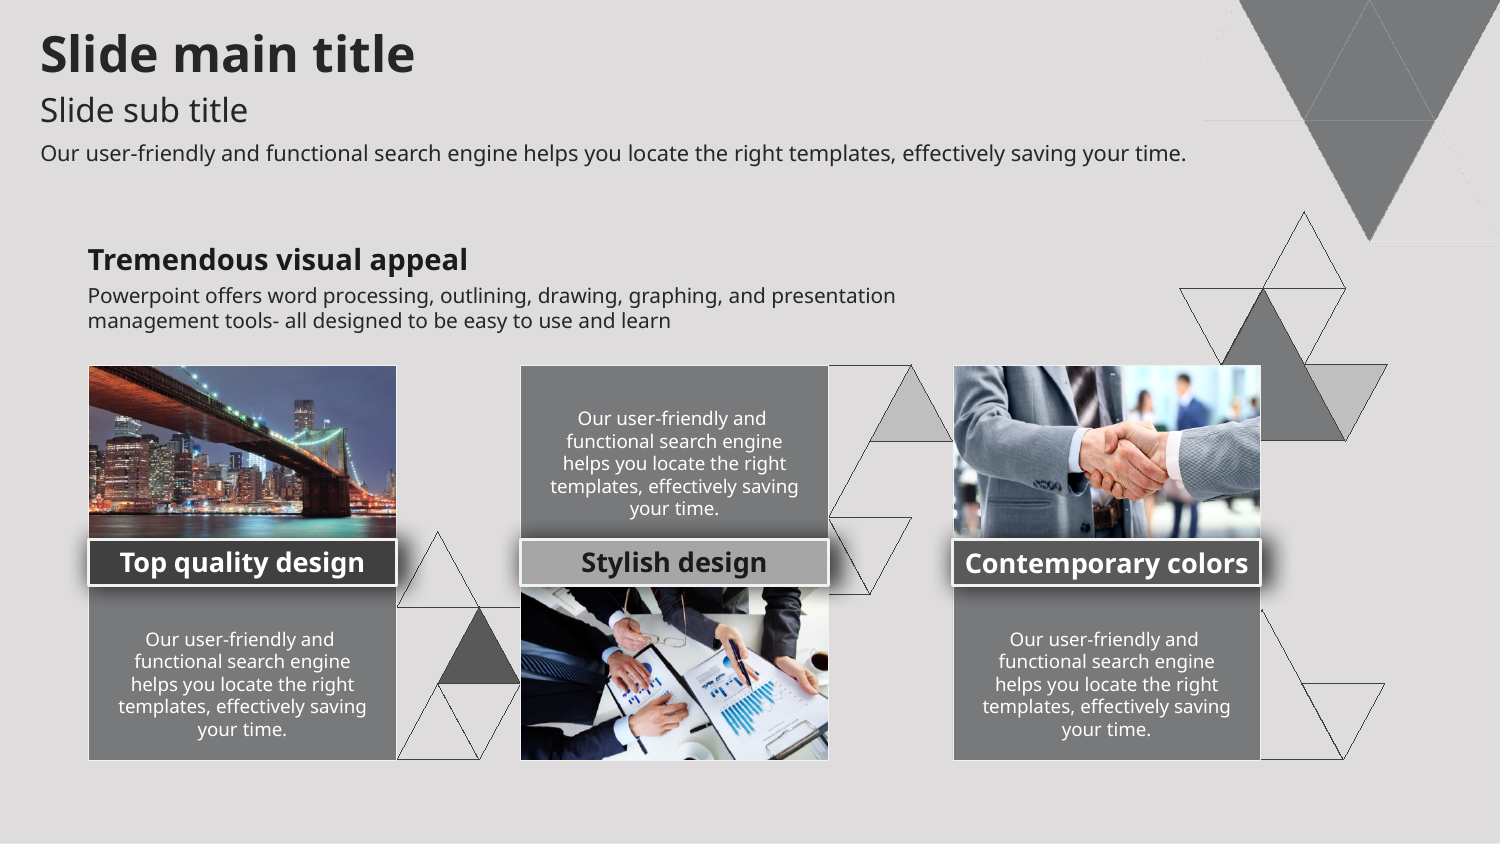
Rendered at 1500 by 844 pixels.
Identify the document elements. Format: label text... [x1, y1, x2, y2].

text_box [829, 364, 951, 595]
text_box Tremendous visual appeal [87, 245, 1022, 278]
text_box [401, 530, 515, 761]
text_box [1265, 609, 1385, 761]
picture [1203, 0, 1500, 254]
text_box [40, 22, 1287, 166]
text_box Powerpoint offers word processing, outlining, drawing, graphing, and presentation management tools- all designed to be easy to use and learn [87, 282, 975, 333]
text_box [88, 364, 397, 761]
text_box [520, 364, 829, 761]
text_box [1179, 211, 1388, 442]
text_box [952, 364, 1261, 761]
